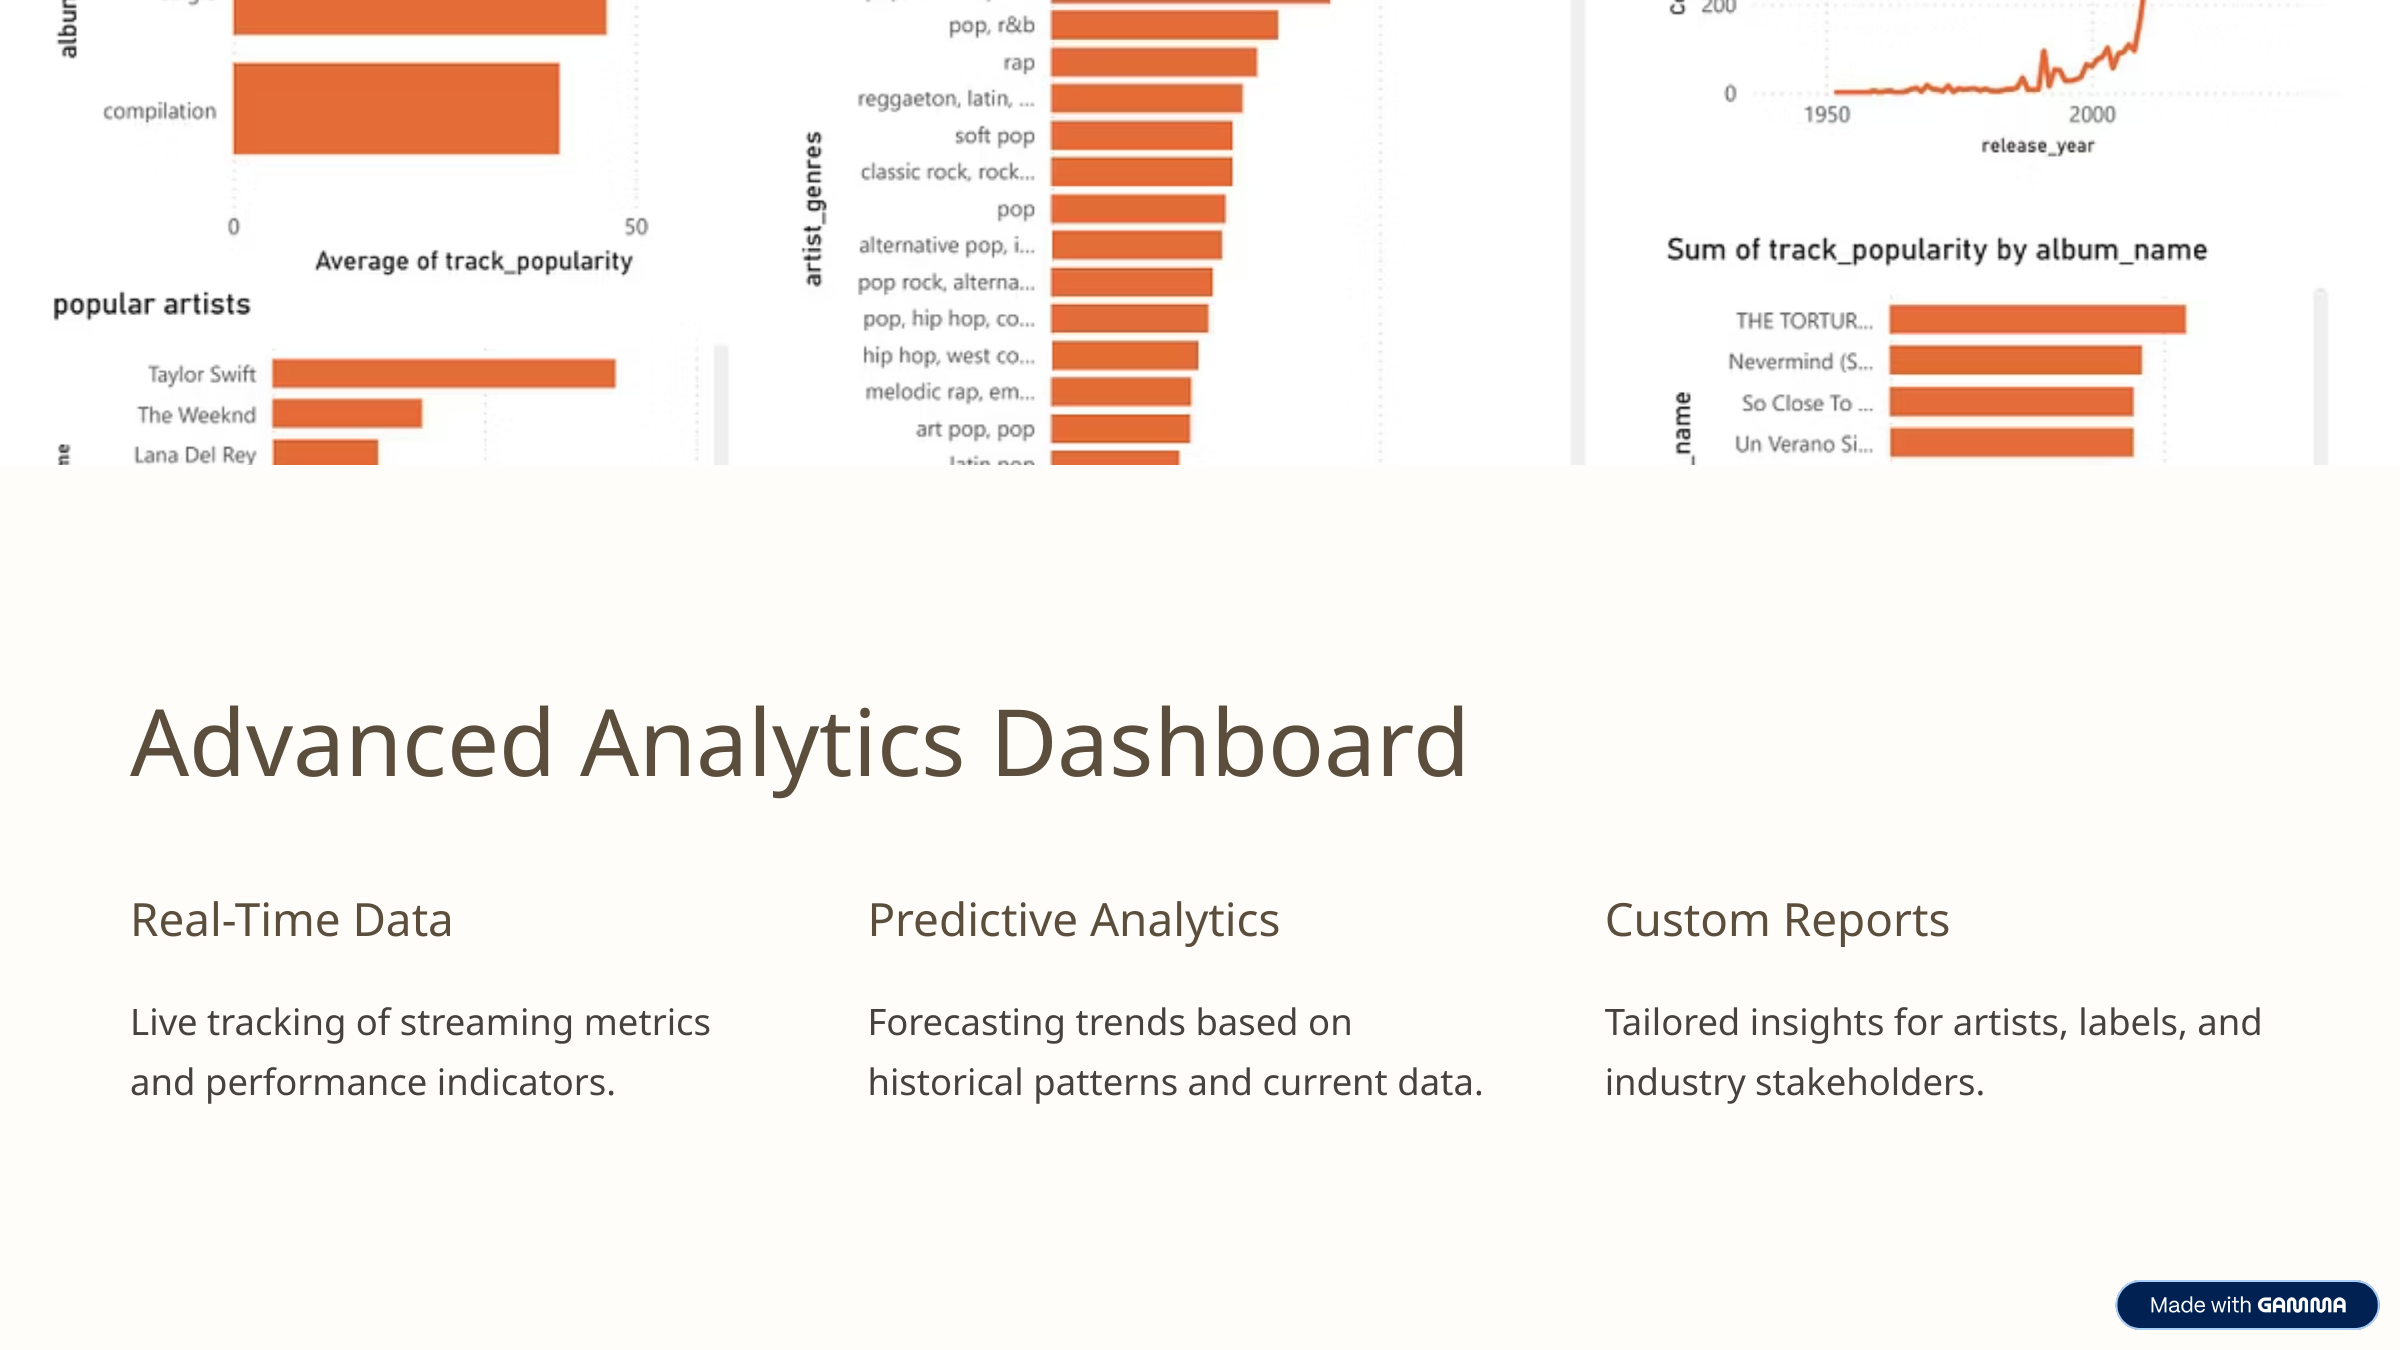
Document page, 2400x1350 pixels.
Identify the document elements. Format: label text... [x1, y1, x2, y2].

text_box Live tracking of streaming metrics and performance indicators. [130, 983, 776, 1103]
text_box Advanced Analytics Dashboard [130, 678, 1604, 796]
picture [2106, 1271, 2389, 1339]
text_box Predictive Analytics [867, 888, 1337, 947]
text_box Real-Time Data [130, 888, 596, 947]
picture [0, 0, 2400, 466]
text_box Custom Reports [1604, 888, 2070, 947]
text_box Tailored insights for artists, labels, and industry stakeholders. [1604, 983, 2273, 1103]
text_box Forecasting trends based on historical patterns and current data. [867, 983, 1513, 1103]
